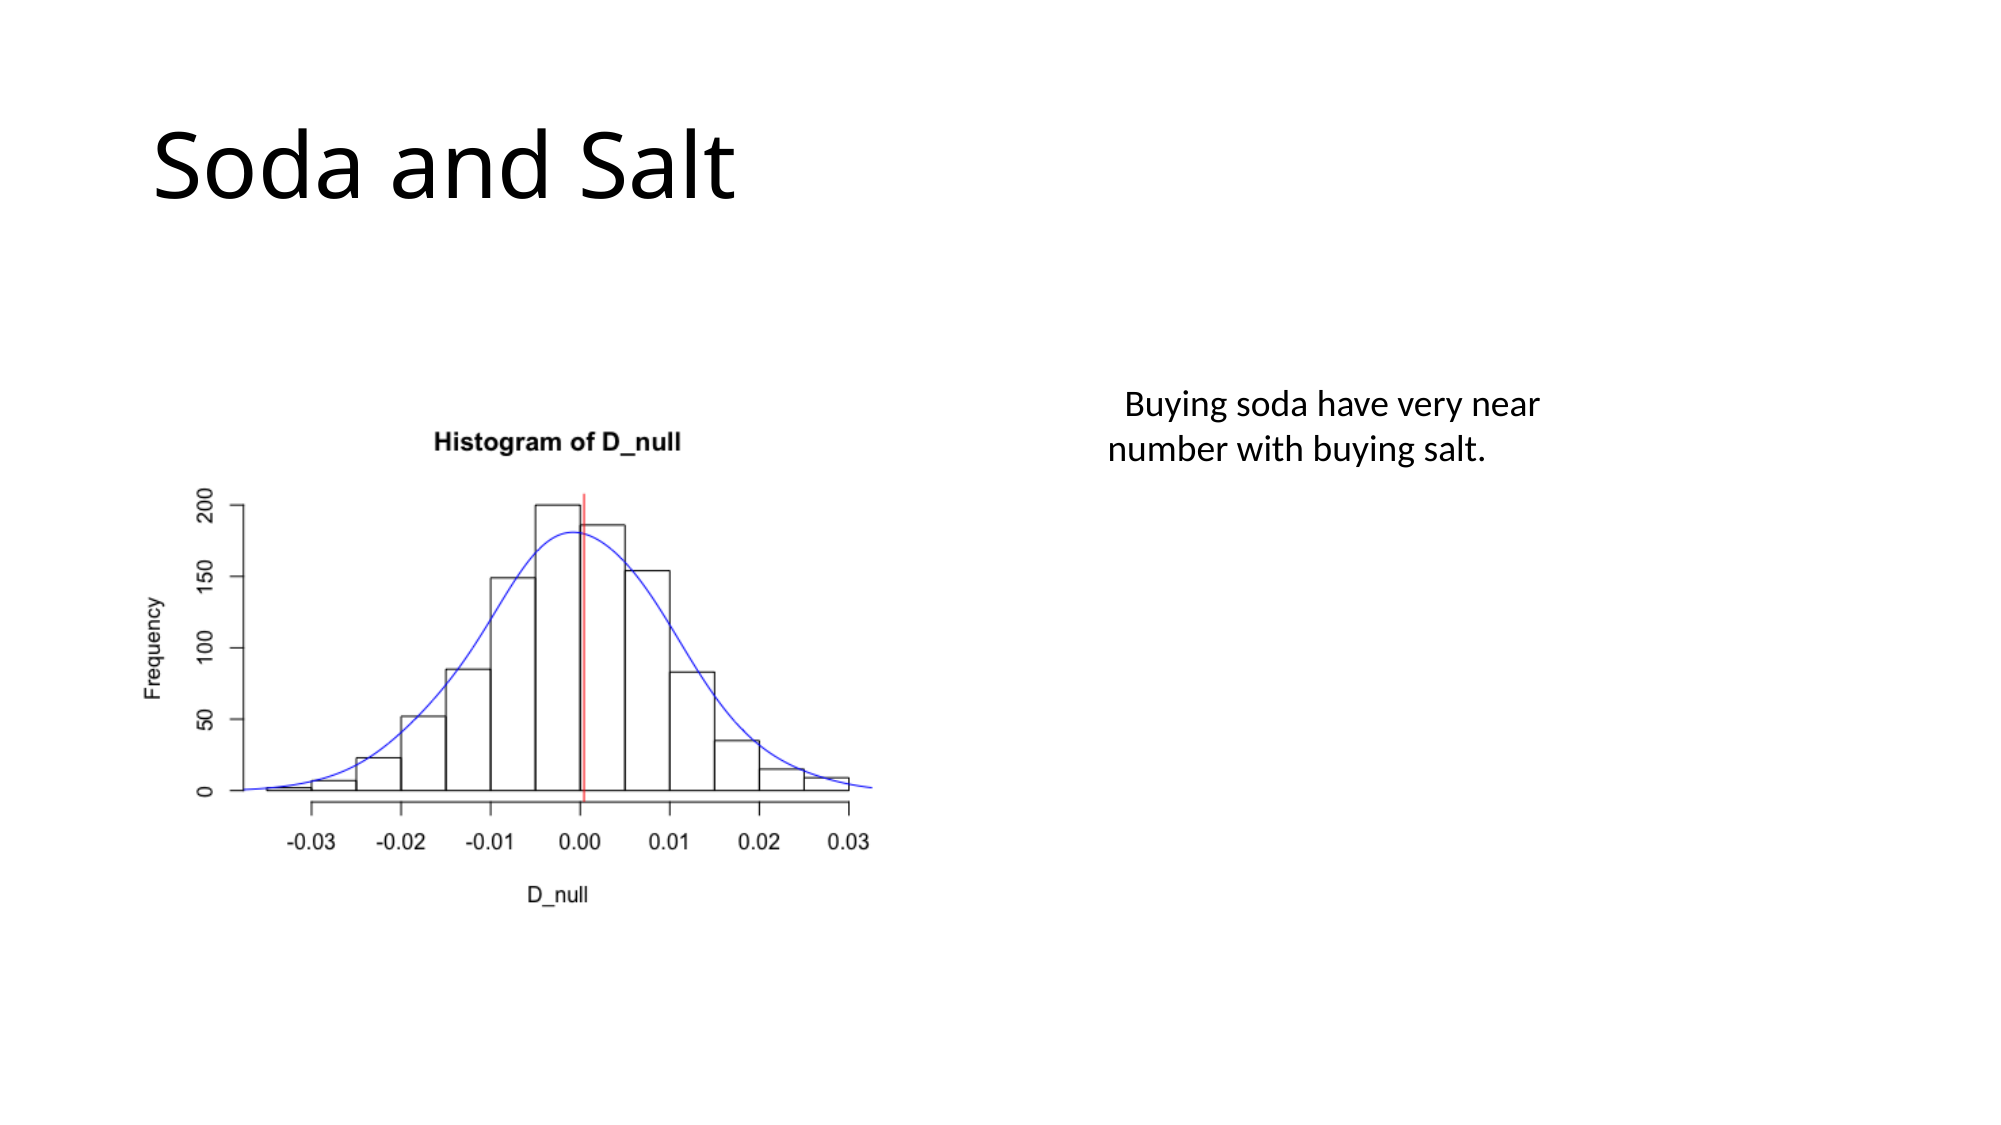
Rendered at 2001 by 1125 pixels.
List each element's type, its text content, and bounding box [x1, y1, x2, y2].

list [137, 387, 927, 935]
title Soda and Salt [137, 59, 1863, 278]
text_box Buying soda have very near number with buying salt. [1092, 372, 1666, 477]
